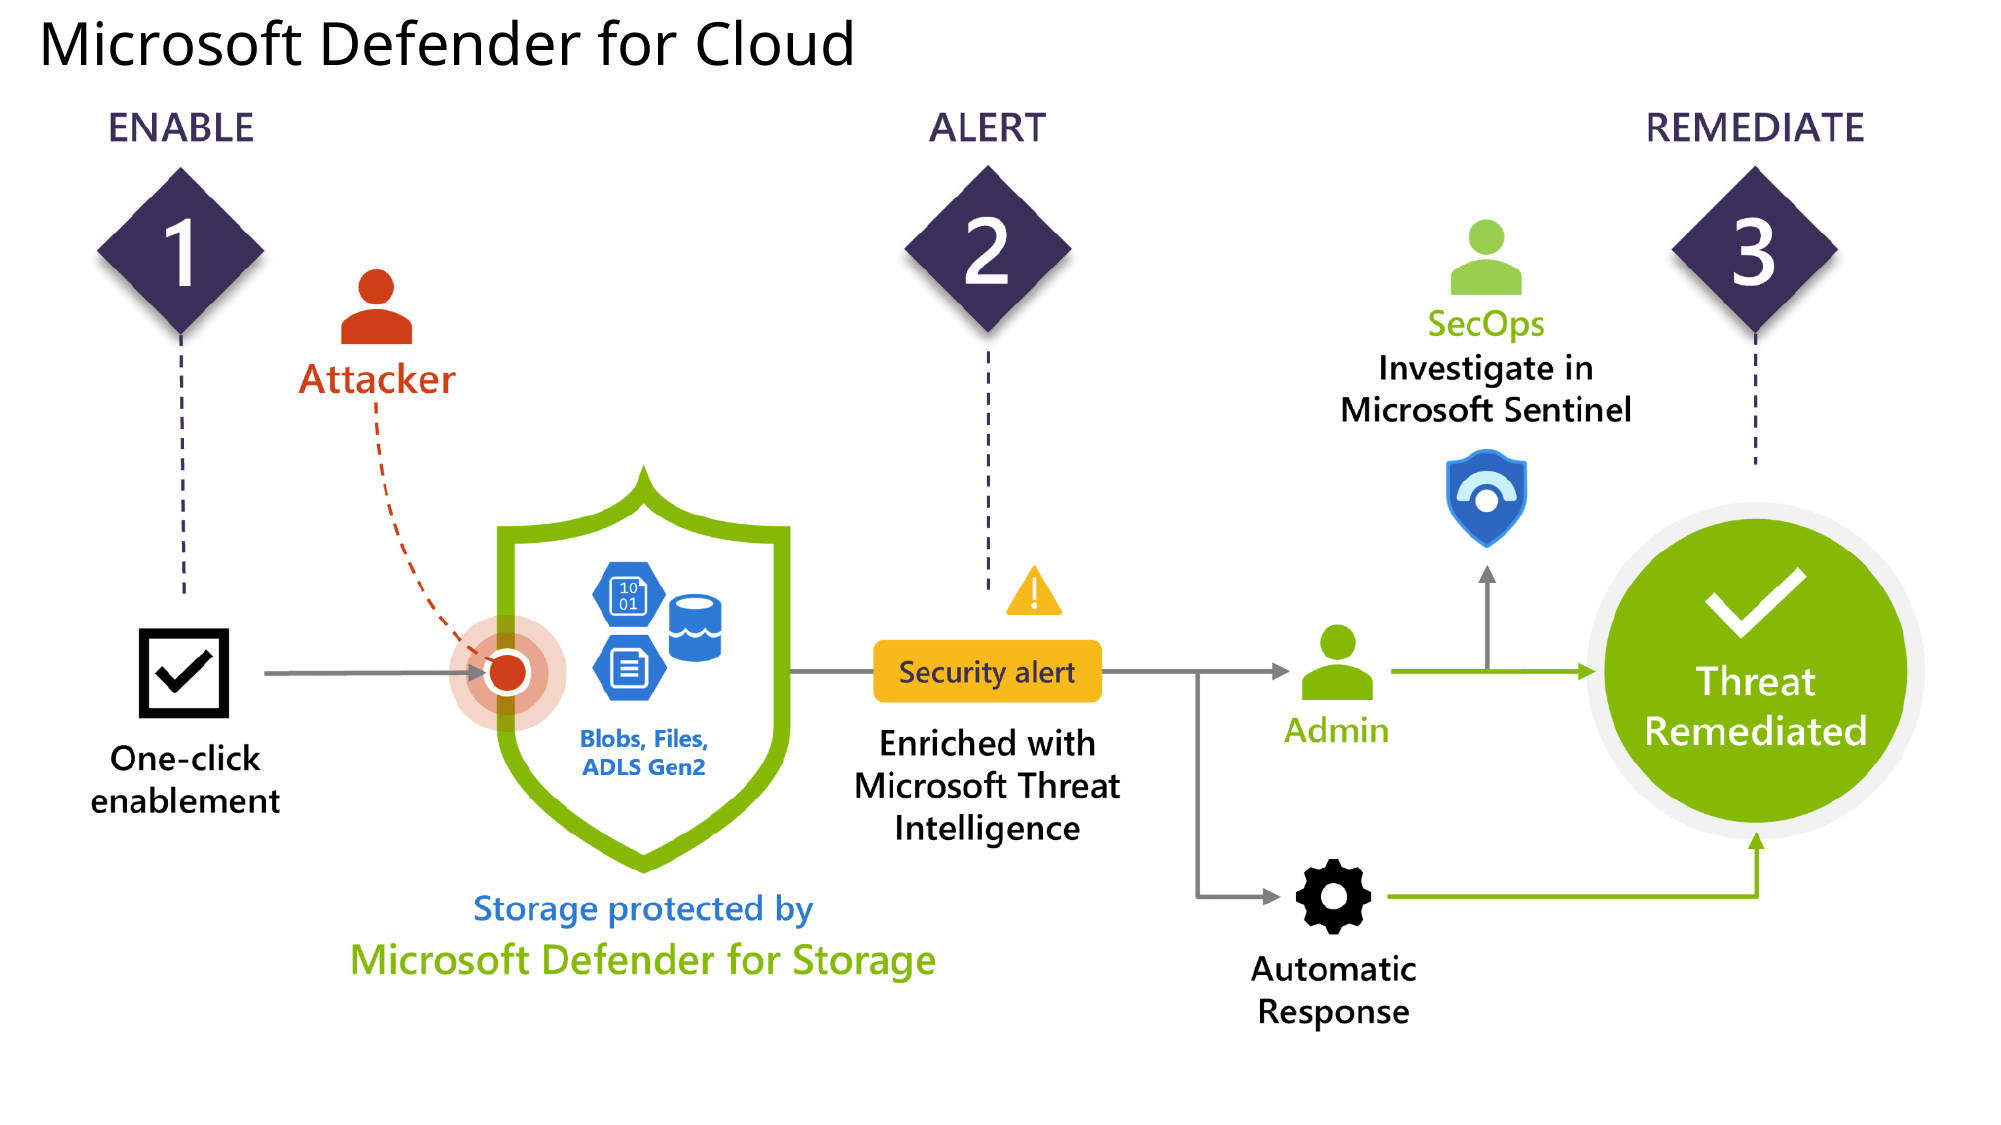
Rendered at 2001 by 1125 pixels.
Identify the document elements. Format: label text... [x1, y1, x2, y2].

title Microsoft Defender for Cloud [23, 6, 1977, 86]
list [60, 92, 1940, 1046]
